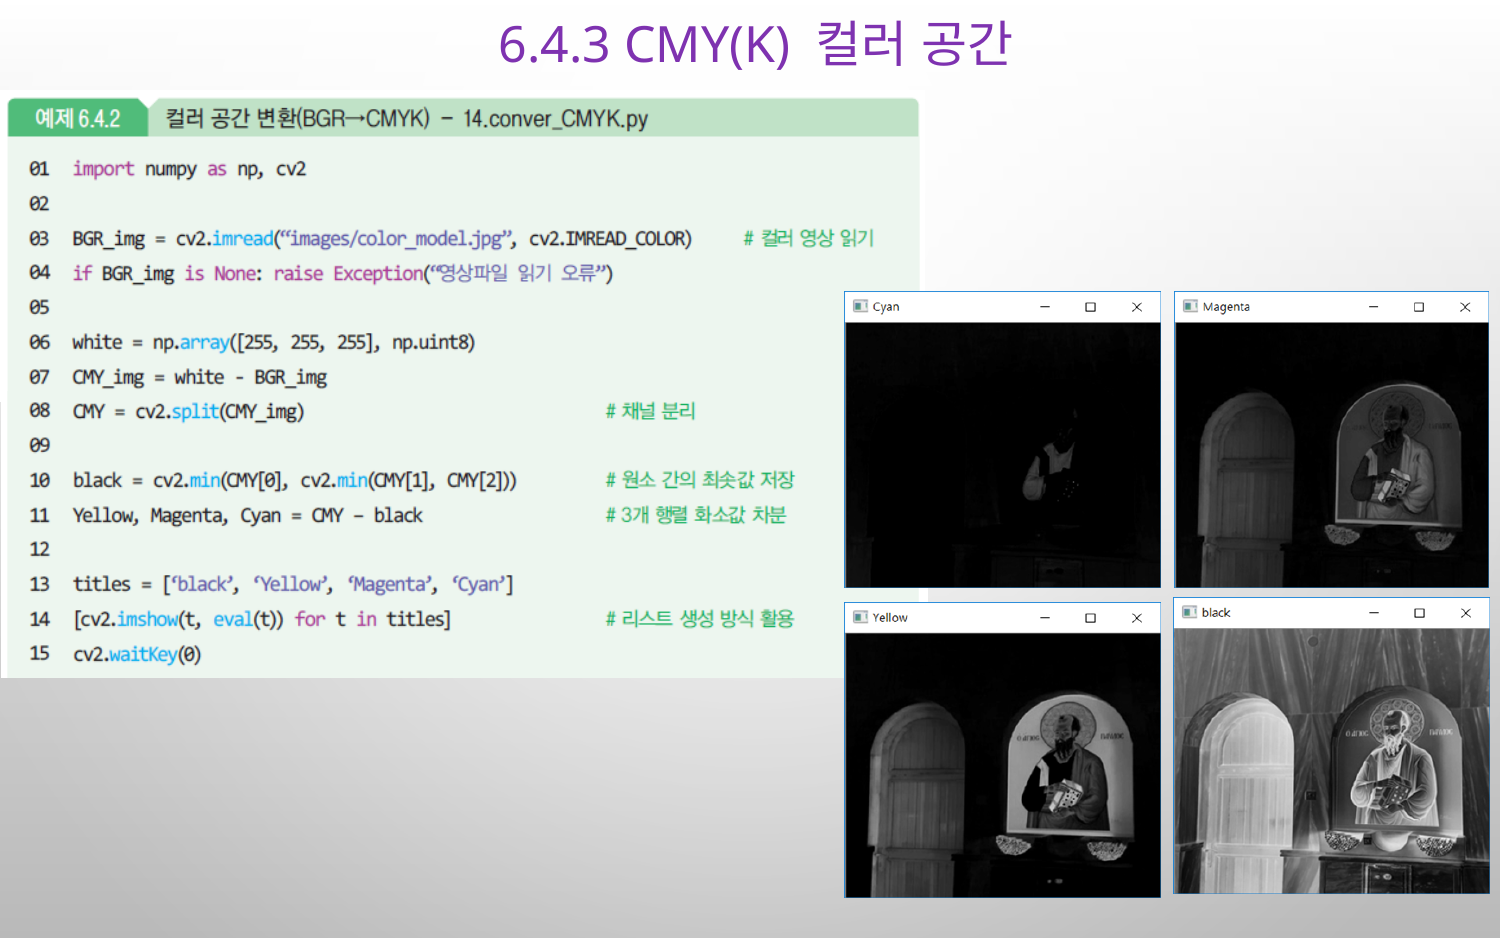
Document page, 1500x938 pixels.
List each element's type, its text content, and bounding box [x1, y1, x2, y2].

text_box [0, 90, 928, 678]
title 6.4.3 CMY(K) 컬러 공간 [53, 3, 1459, 89]
picture [0, 0, 1500, 938]
